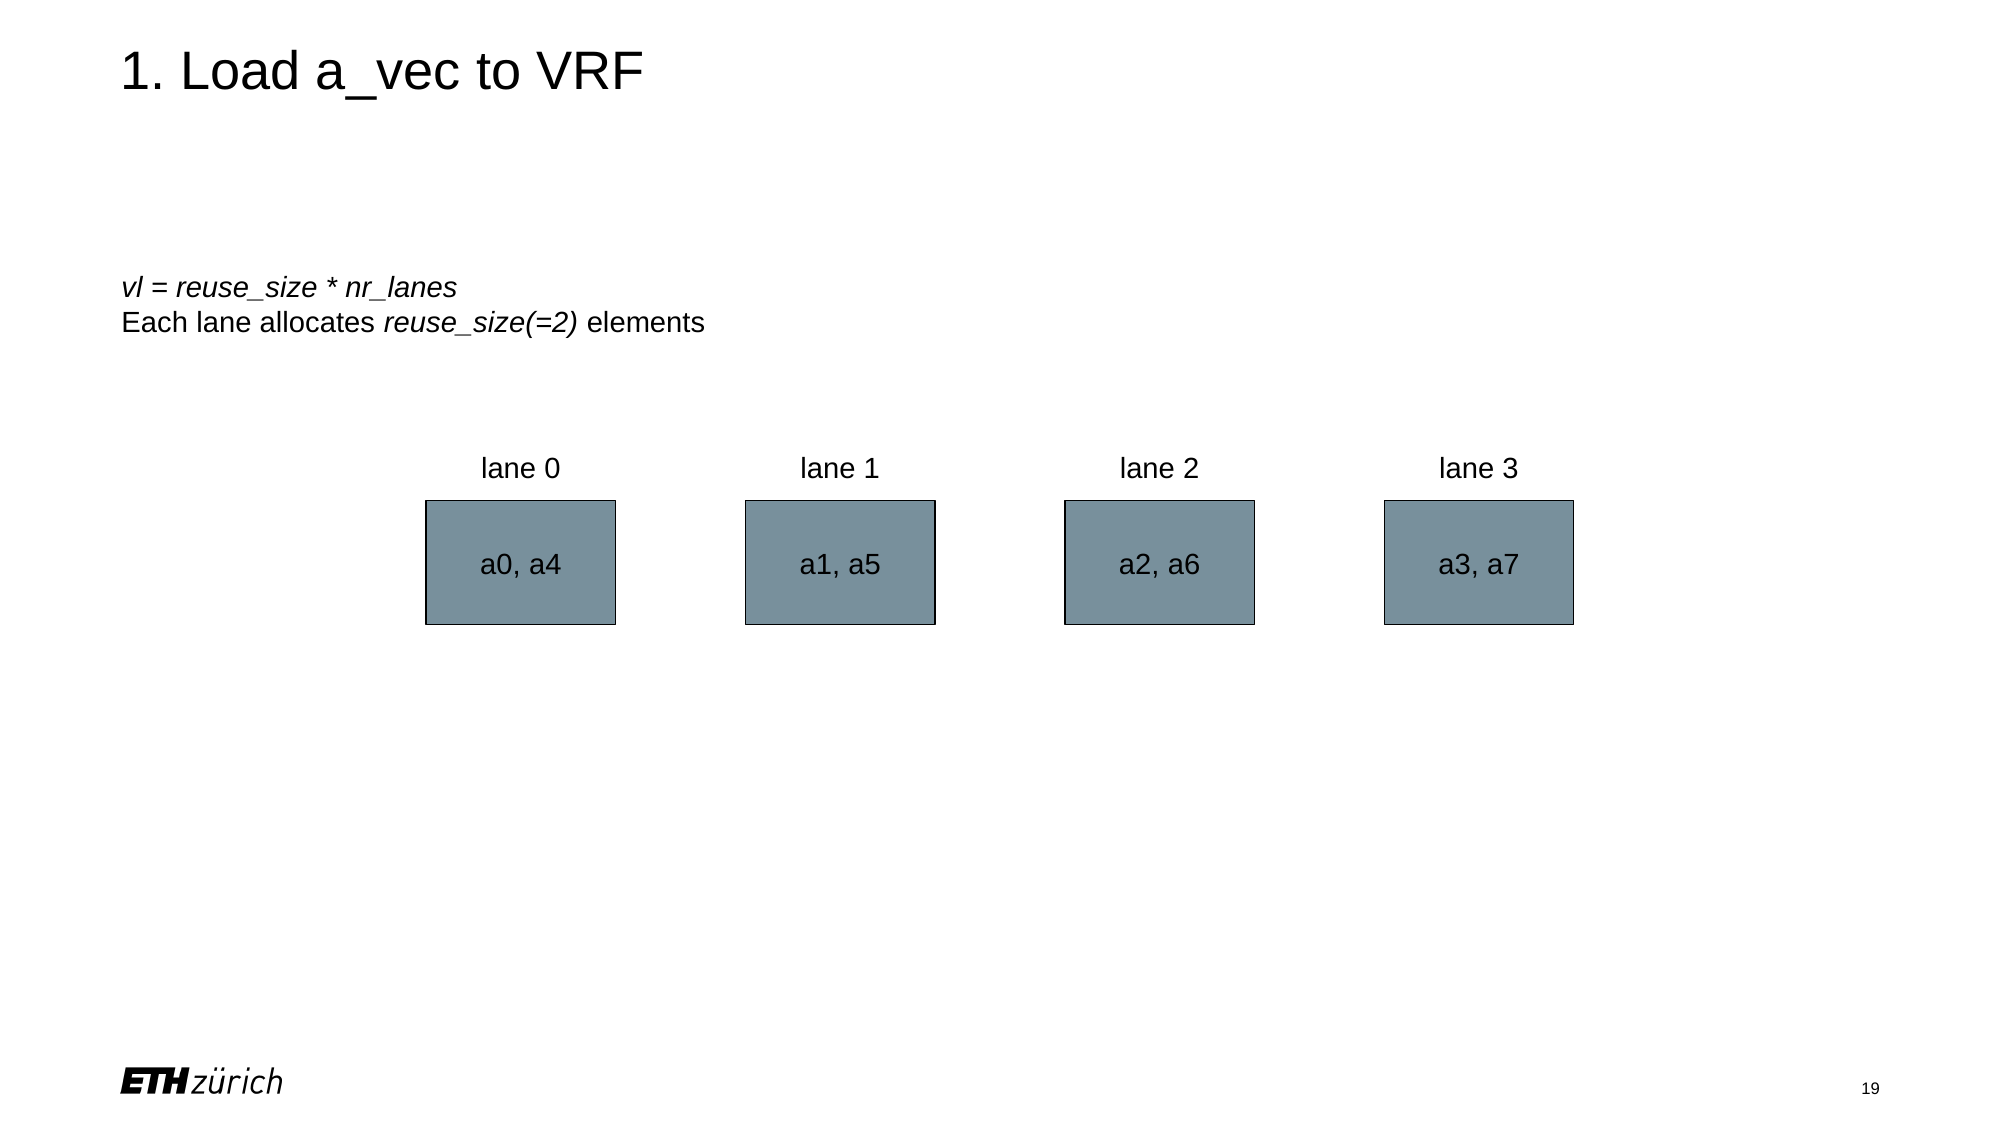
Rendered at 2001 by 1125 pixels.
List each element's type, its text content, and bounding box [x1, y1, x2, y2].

text_box a2, a6 [1065, 500, 1255, 625]
text_box lane 0 [455, 434, 587, 500]
picture [120, 1067, 282, 1094]
text_box vl = reuse_size * nr_lanes Each lane allocates reuse_size(=2) elements [106, 252, 785, 353]
slide_number ‹#› [1827, 1069, 1880, 1106]
text_box a0, a4 [426, 500, 616, 625]
title 1. Load a_vec to VRF [120, 42, 1880, 191]
text_box lane 3 [1413, 434, 1545, 500]
text_box a3, a7 [1384, 500, 1574, 625]
text_box a1, a5 [745, 500, 935, 625]
text_box lane 1 [774, 434, 907, 500]
text_box lane 2 [1093, 434, 1226, 500]
